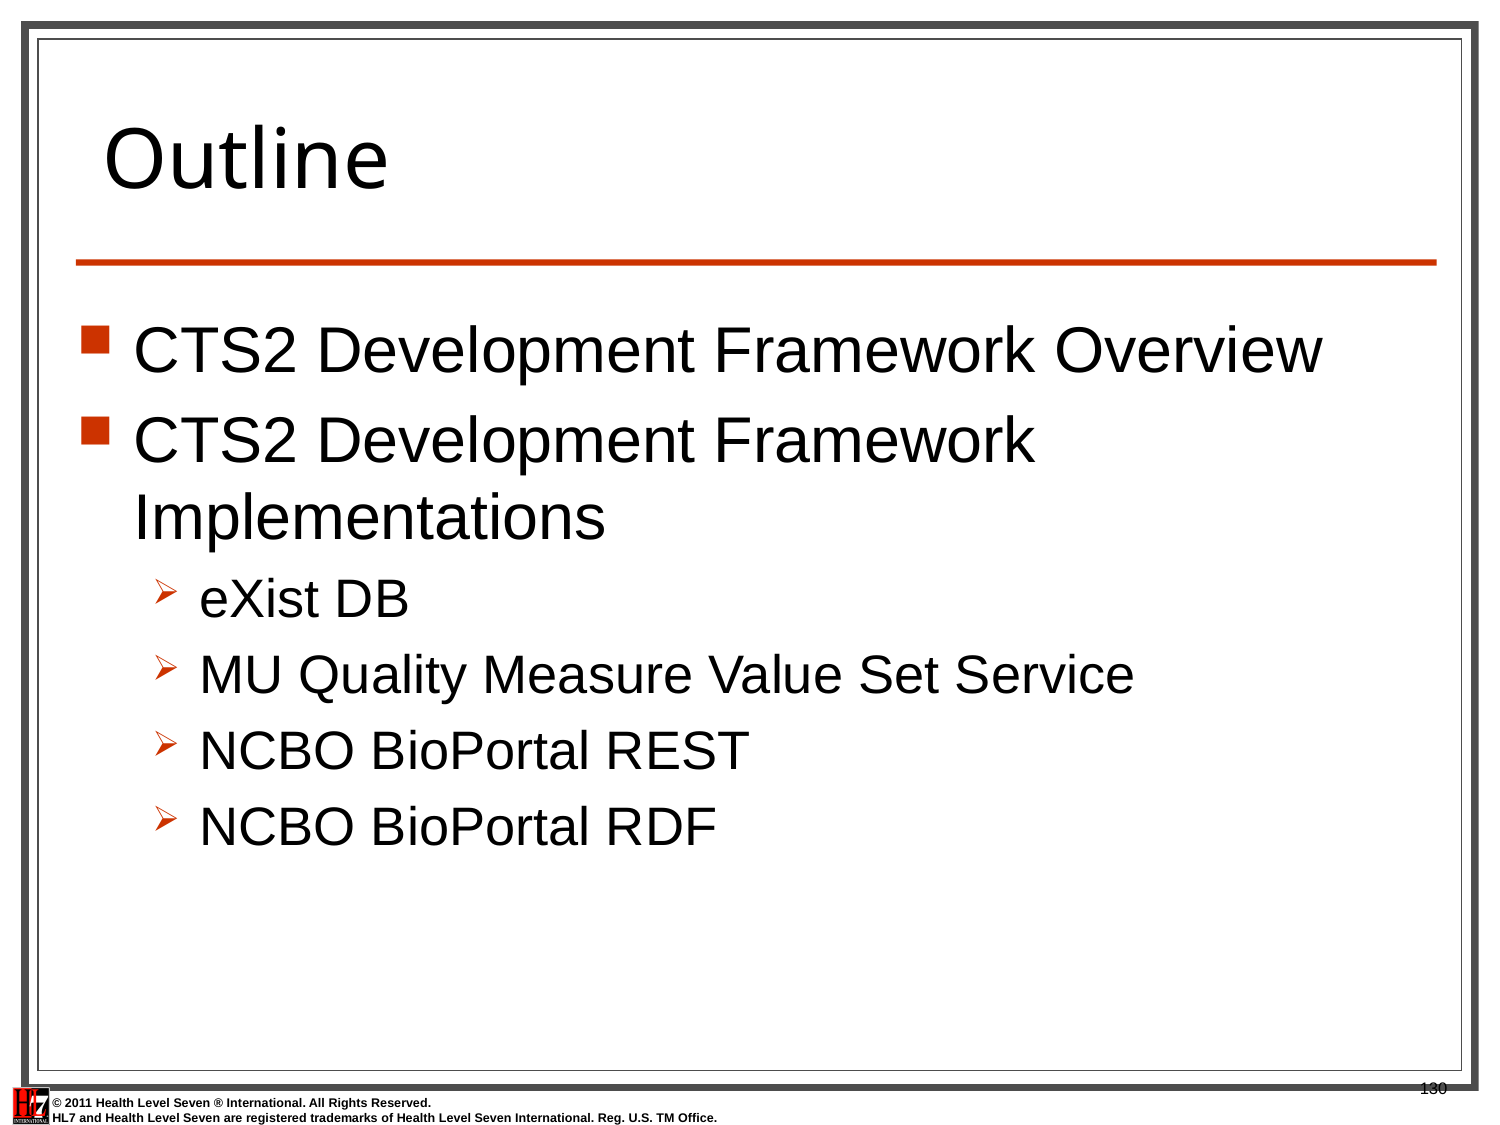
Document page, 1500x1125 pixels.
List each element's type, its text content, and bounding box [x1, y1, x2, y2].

list CTS2 Development Framework Overview CTS2 Development Framework Implementations eXist DB MU Quality Measure Value Set Service NCBO BioPortal REST NCBO BioPortal RDF [62, 299, 1438, 1026]
slide_number 130 [1149, 1074, 1463, 1101]
title Outline [87, 77, 1426, 213]
picture [12, 1087, 50, 1125]
